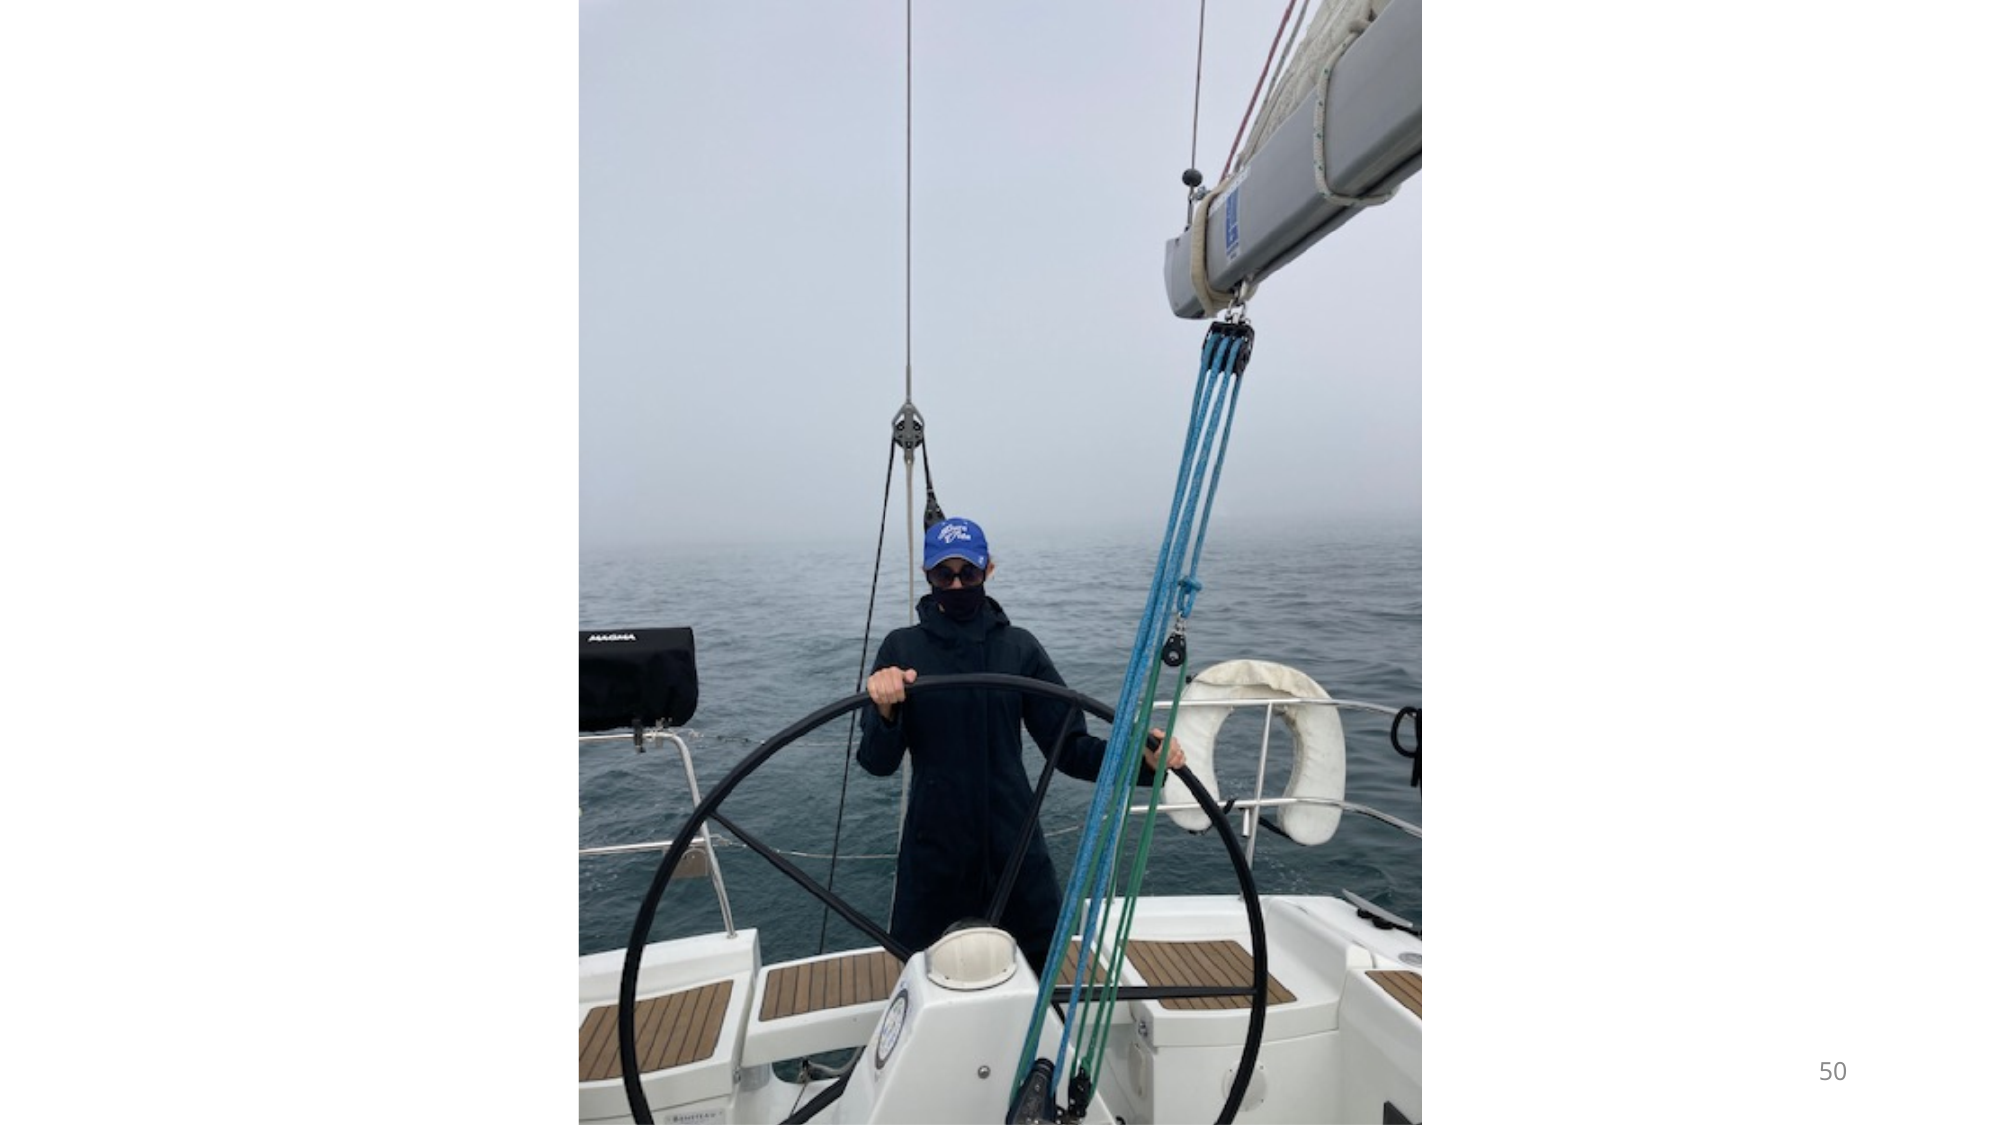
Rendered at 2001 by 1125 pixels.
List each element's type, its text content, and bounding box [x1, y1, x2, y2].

picture [437, 1, 1563, 1124]
slide_number 50 [1422, 1042, 1863, 1103]
